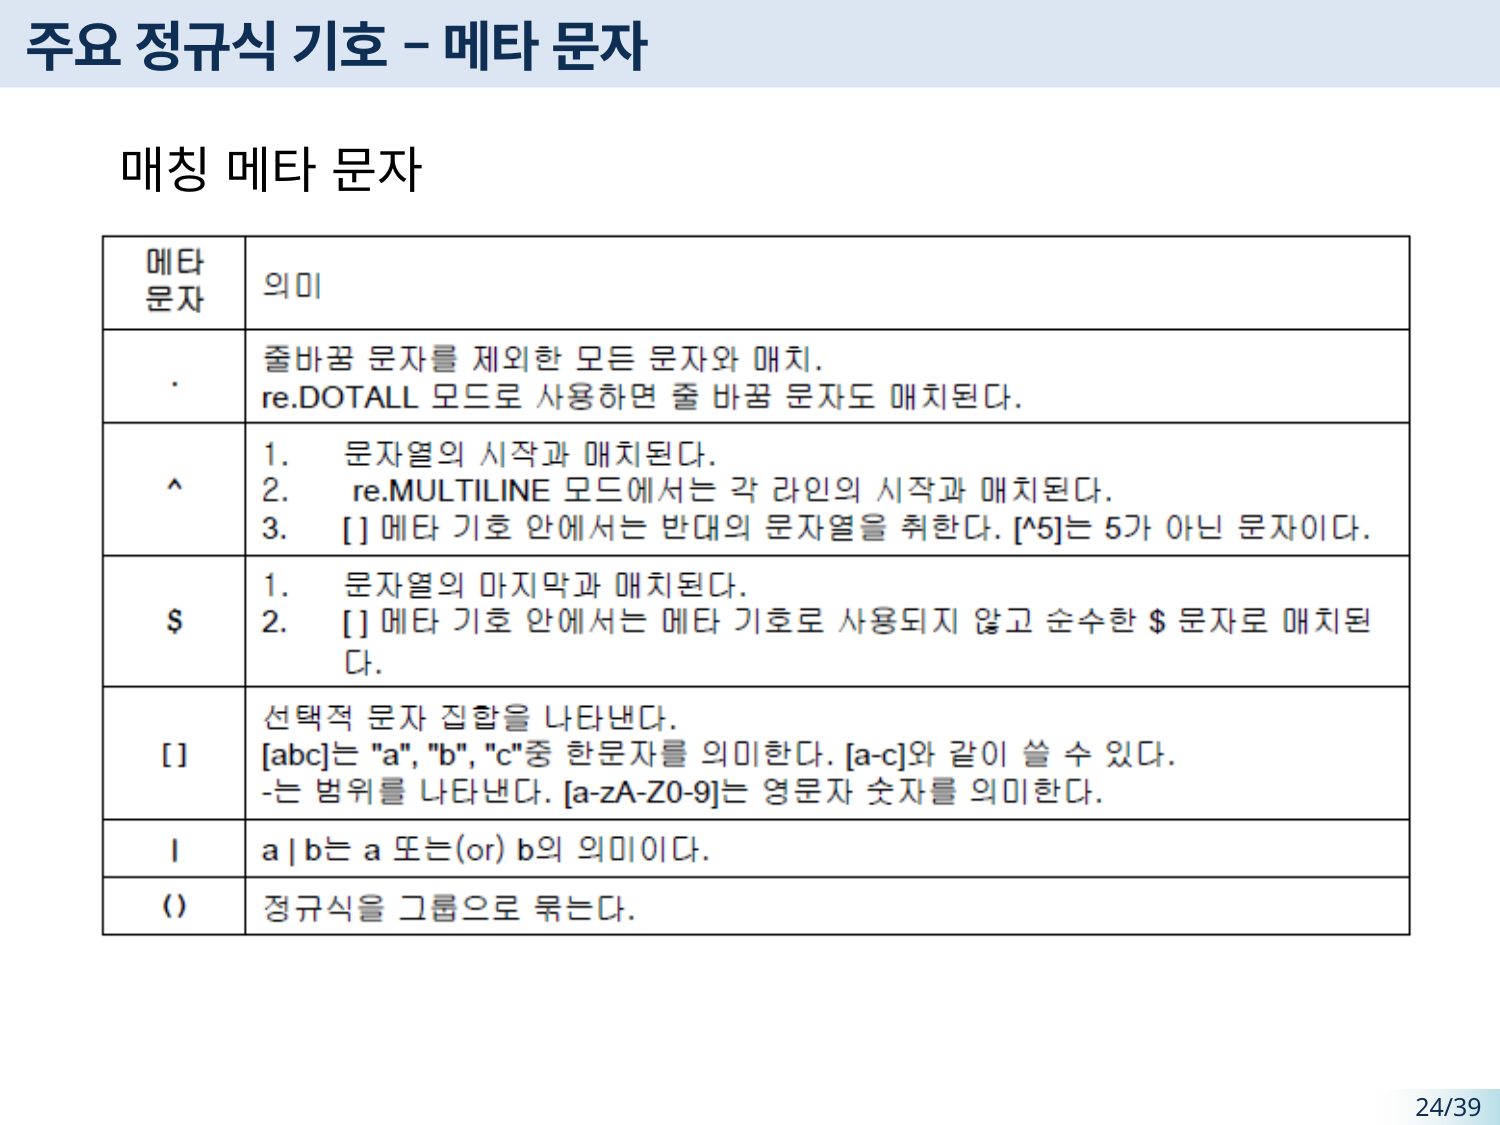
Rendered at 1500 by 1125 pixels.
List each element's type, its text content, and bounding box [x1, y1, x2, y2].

title 주요 정규식 기호 – 메타 문자 [10, 5, 1288, 84]
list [86, 207, 1414, 954]
text_box 매칭 메타 문자 [105, 131, 439, 206]
